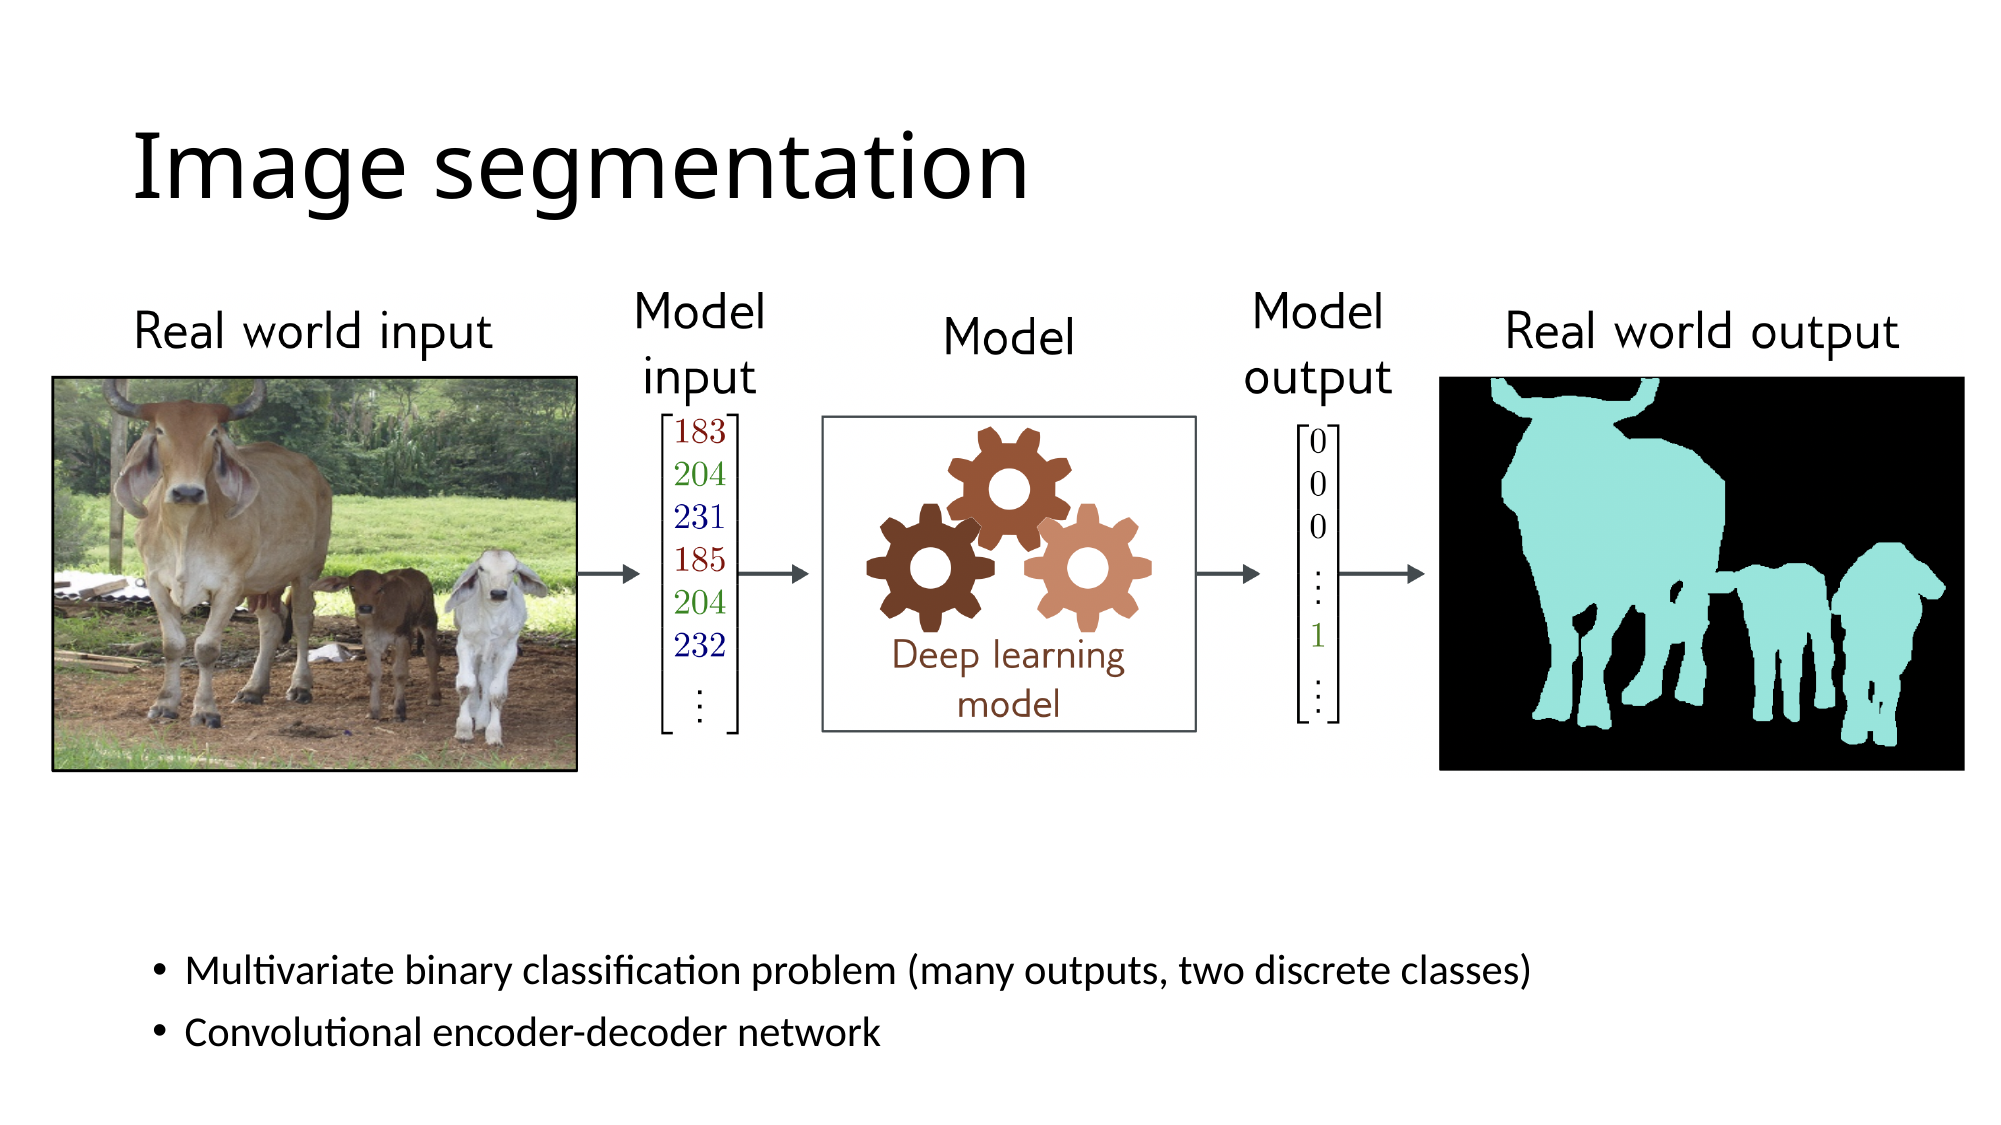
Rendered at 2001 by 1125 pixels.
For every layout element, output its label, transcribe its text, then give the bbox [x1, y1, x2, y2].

title Image segmentation [117, 59, 1843, 278]
text_box Multivariate binary classification problem (many outputs, two discrete classes) Convolutional encoder-decoder network [137, 940, 1863, 1065]
picture [49, 292, 1965, 778]
